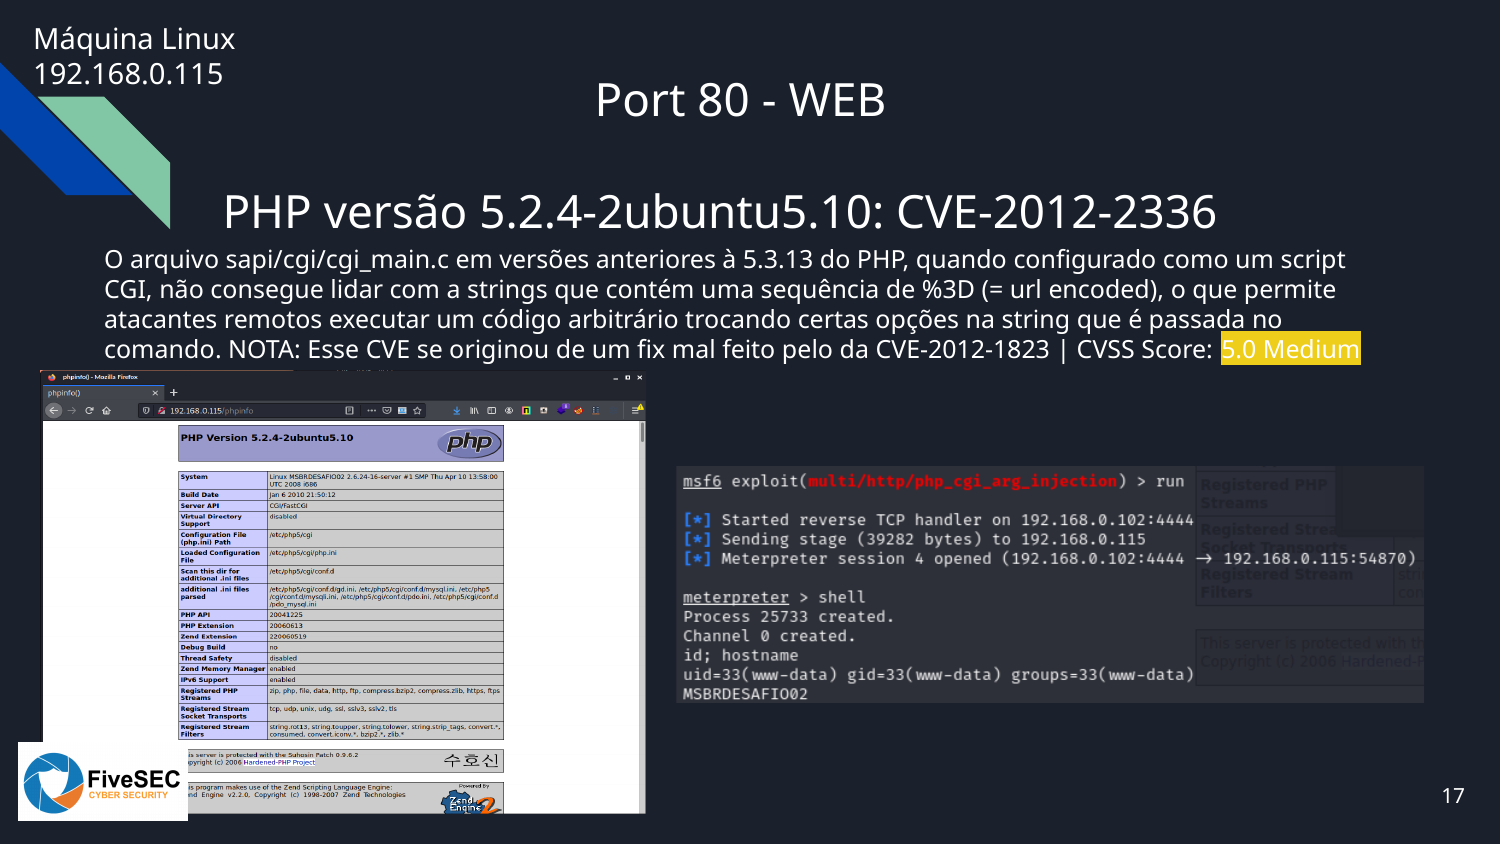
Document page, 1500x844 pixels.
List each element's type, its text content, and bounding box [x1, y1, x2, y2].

text_box Máquina Linux 192.168.0.115 [18, 5, 338, 106]
picture [676, 465, 1425, 703]
text_box PHP versão 5.2.4-2ubuntu5.10: CVE-2012-2336 [207, 168, 1354, 228]
text_box Port 80 - WEB [579, 55, 921, 141]
picture [17, 370, 646, 821]
text_box O arquivo sapi/cgi/cgi_main.c em versões anteriores à 5.3.13 do PHP, quando configurado como um script CGI, não consegue lidar com a strings que contém uma sequência de %3D (= url encoded), o que permite atacantes remotos executar um código arbitrário trocando certas opções na string que é passada no comando. NOTA: Esse CVE se originou de um fix mal feito pelo da CVE-2012-1823 | CVSS Score: 5.0 Medium [89, 228, 1411, 378]
slide_number ‹#› [1389, 764, 1480, 830]
